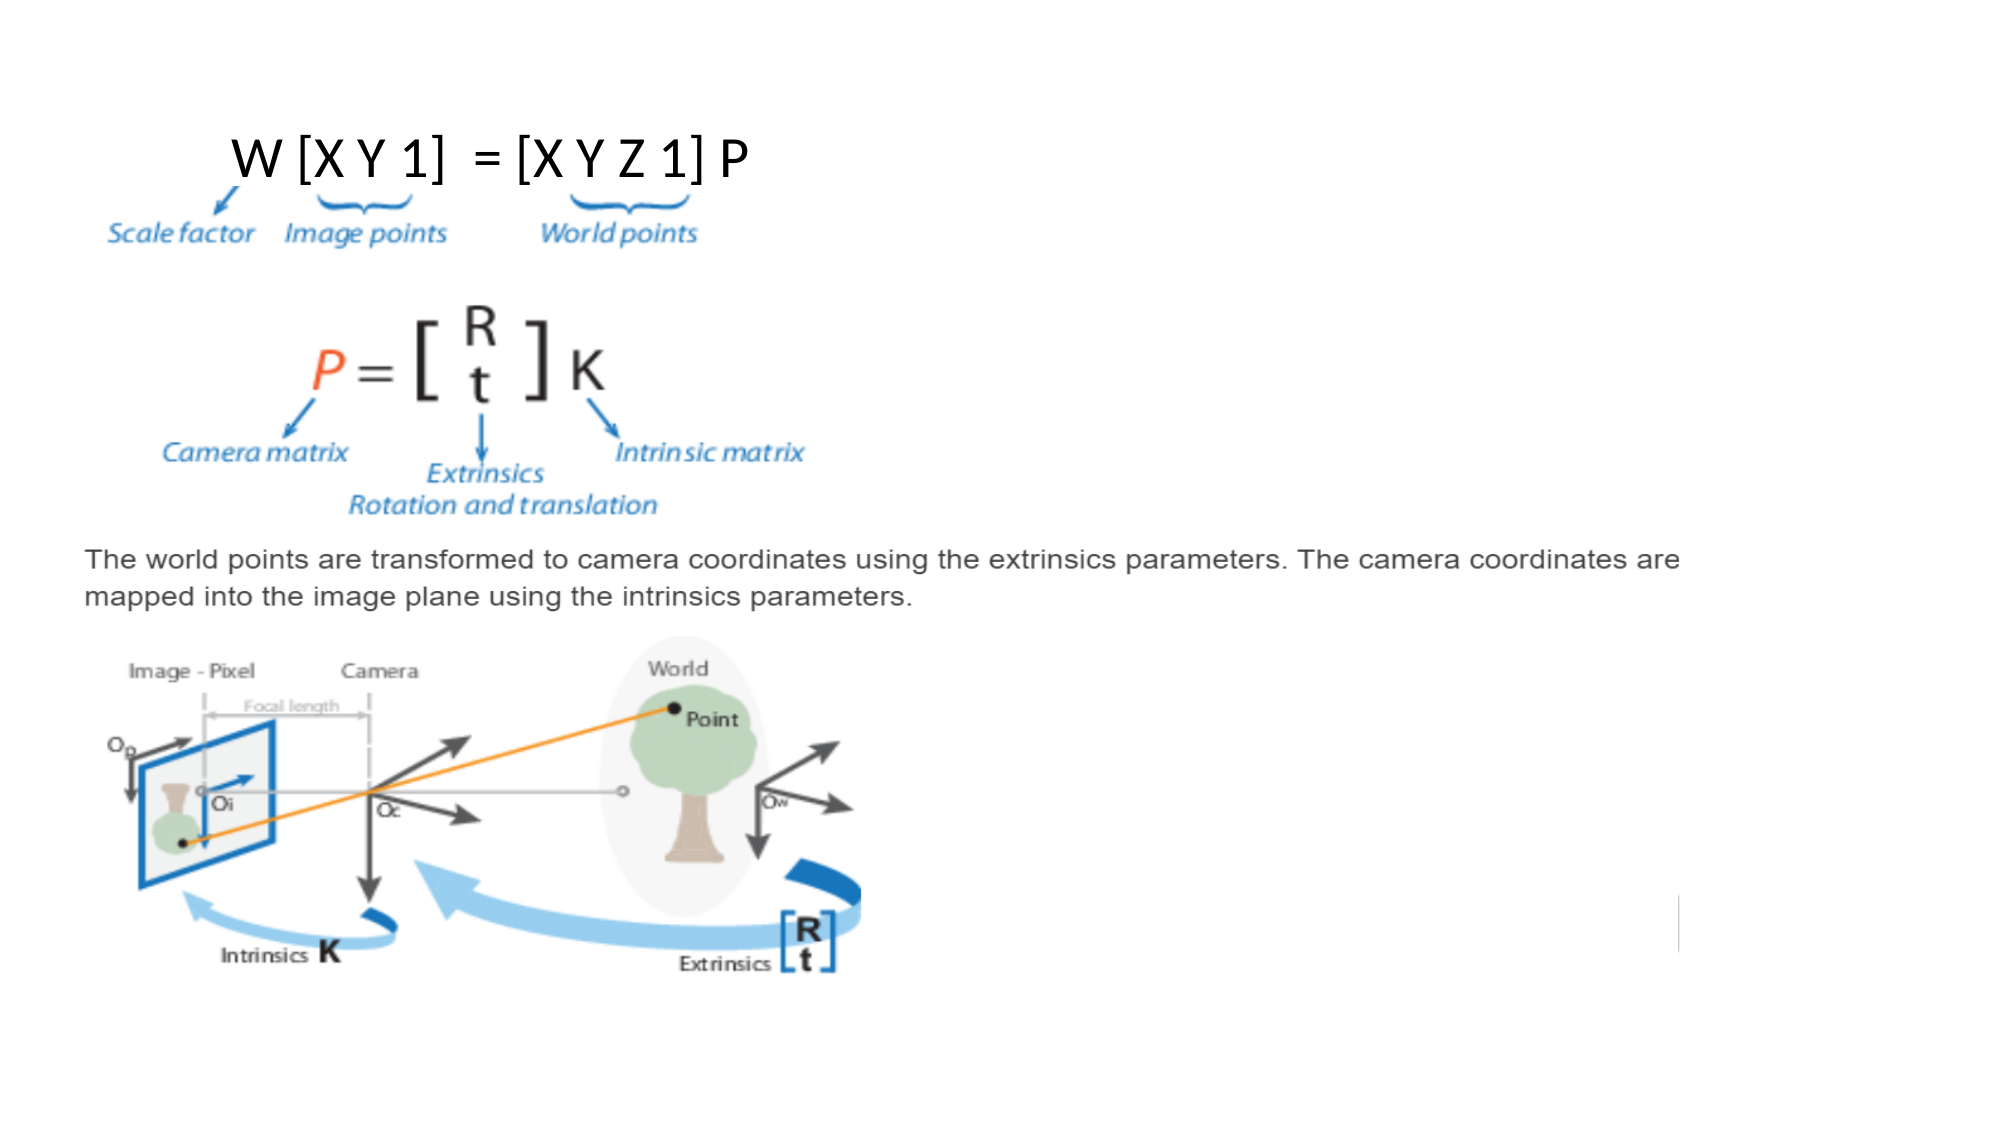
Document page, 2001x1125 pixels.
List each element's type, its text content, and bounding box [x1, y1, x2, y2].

text_box W [X Y 1] = [X Y Z 1] P [216, 112, 915, 185]
picture [77, 185, 1680, 977]
